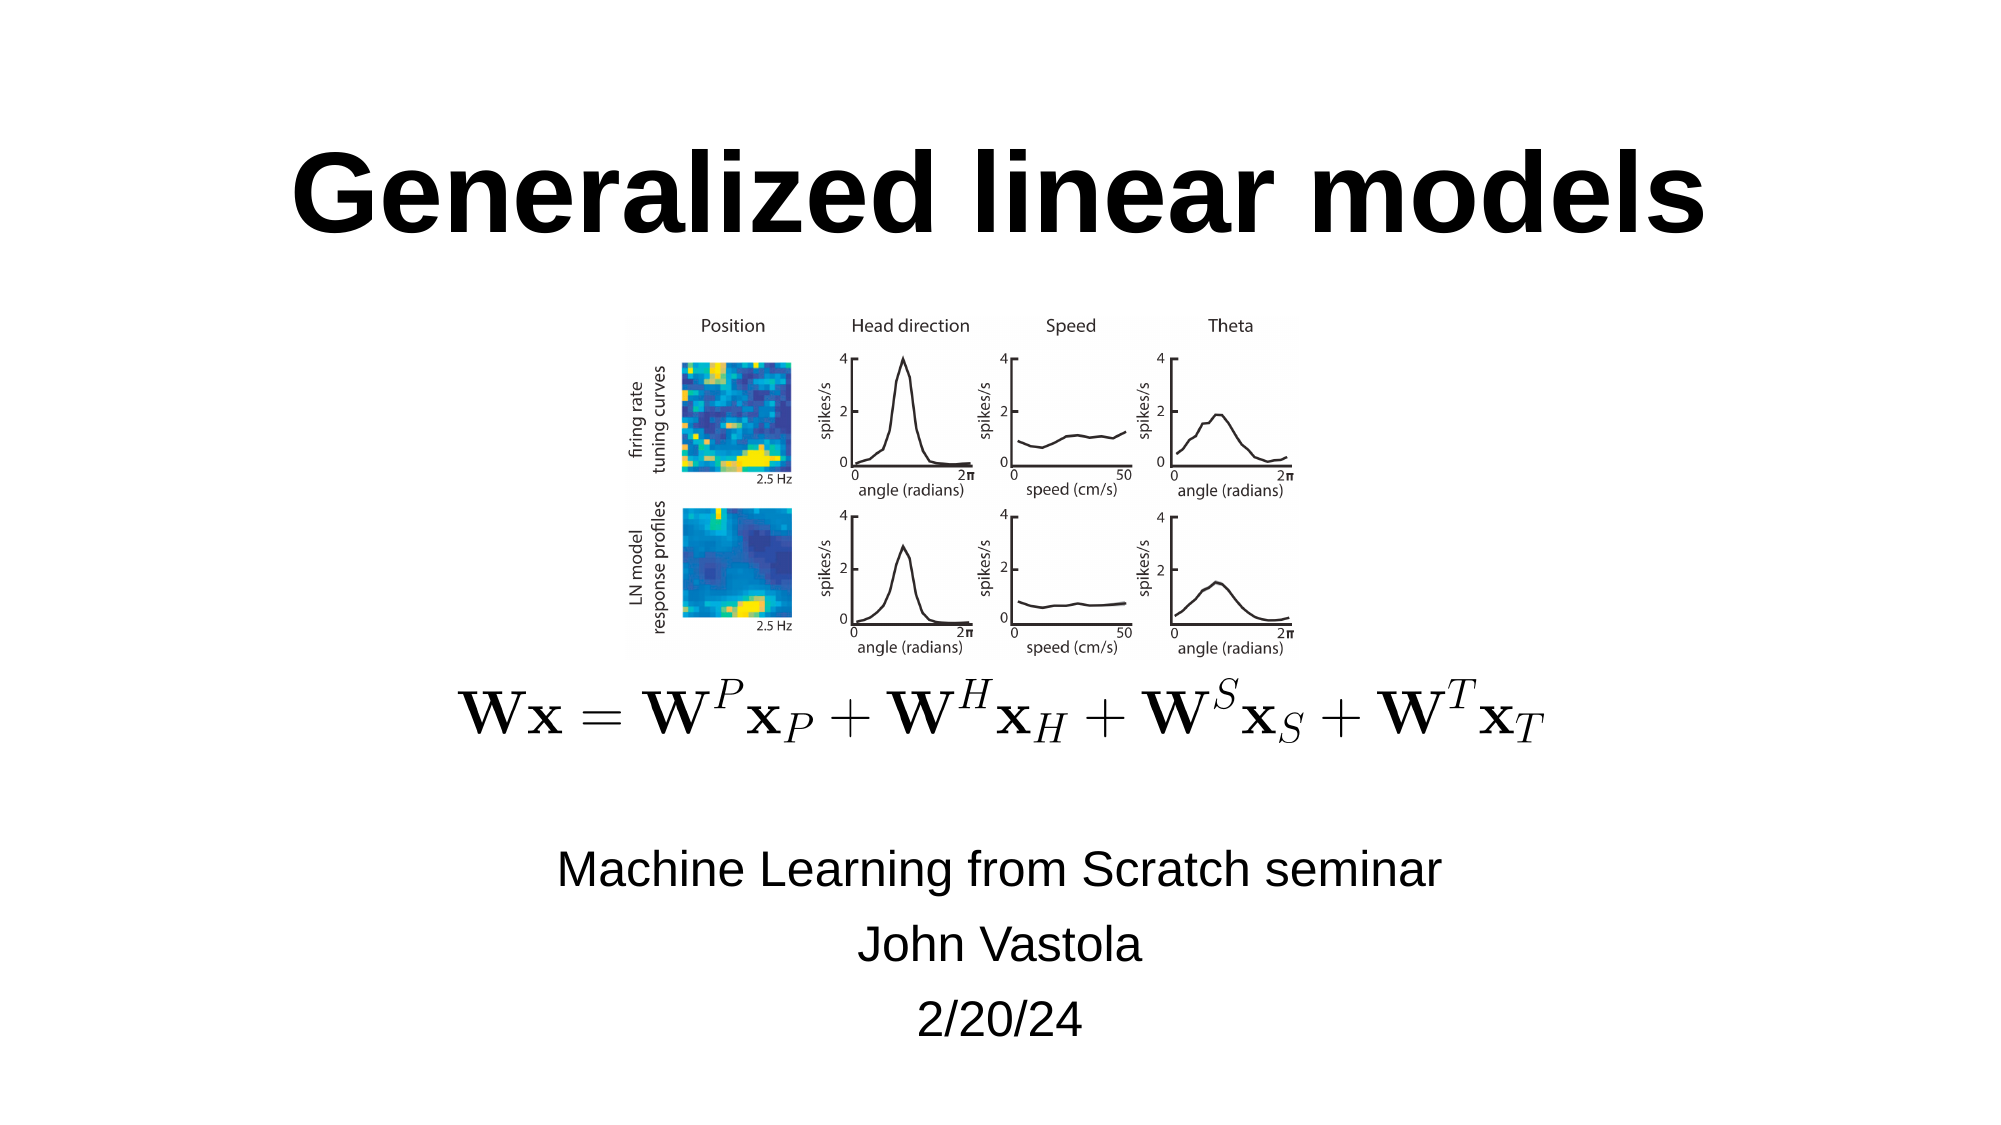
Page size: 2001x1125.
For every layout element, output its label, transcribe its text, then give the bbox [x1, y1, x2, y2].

subtitle Machine Learning from Scratch seminar John Vastola 2/20/24 [249, 835, 1750, 1108]
picture [453, 678, 1547, 743]
picture [625, 316, 1299, 660]
title Generalized linear models [249, 105, 1750, 266]
